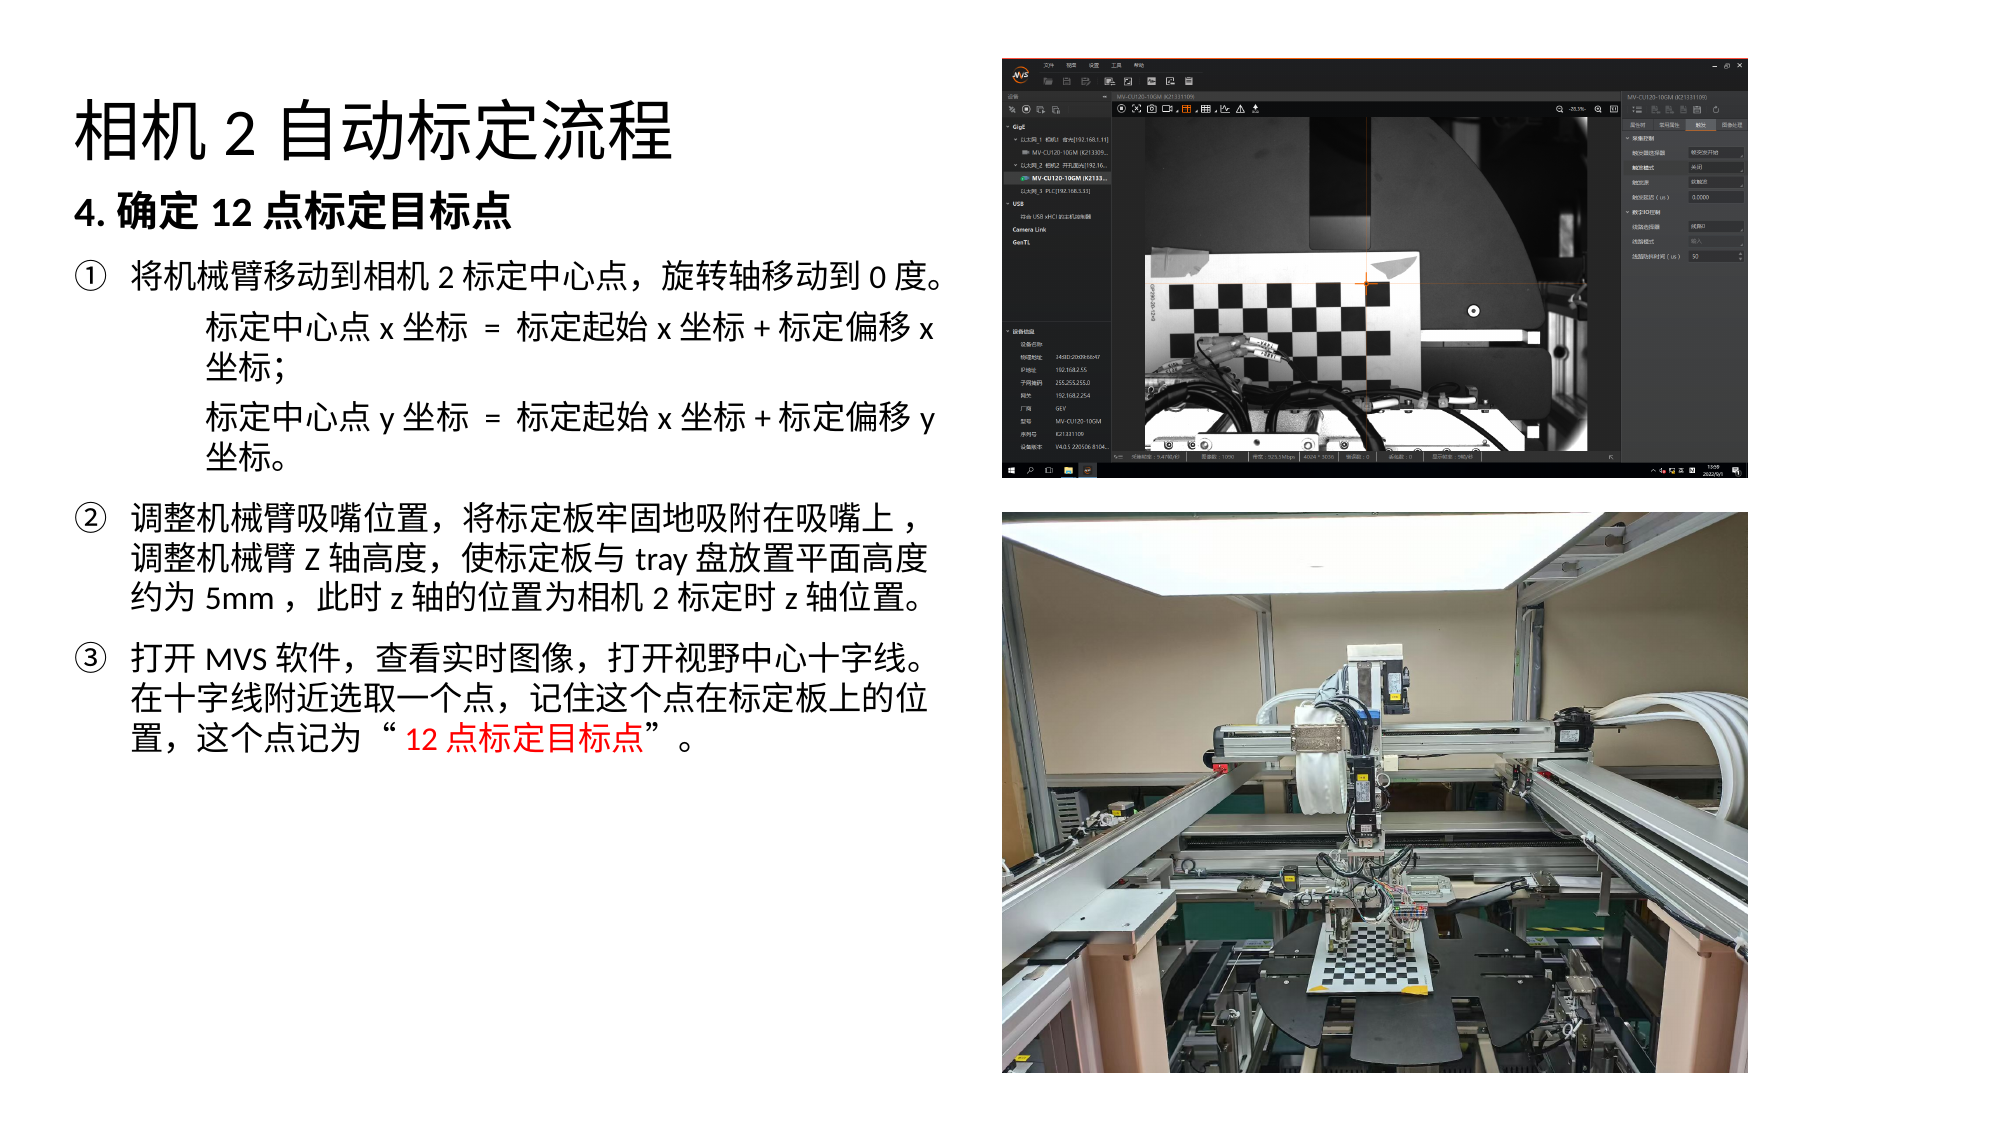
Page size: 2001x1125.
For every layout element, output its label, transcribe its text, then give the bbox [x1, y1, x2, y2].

list 4.确定12点标定目标点 将机械臂移动到相机2标定中心点，旋转轴移动到0度。 标定中心点x坐标 = 标定起始x坐标+标定偏移x坐标； 标定中心点y坐标 = 标定起始x坐标+标定偏移y坐标。 调整机械臂吸嘴位置，将标定板牢固地吸附在吸嘴上 ，调整机械臂Z轴高度，使标定板与tray盘放置平面高度约为5mm，此时z轴的位置为相机2标定时z轴位置。 打开MVS软件，查看实时图像，打开视野中心十字线。在十字线附近选取一个点，记住这个点在标定板上的位置，这个点记为“12点标定目标点”。 [59, 177, 951, 1046]
title 相机2自动标定流程 [59, 59, 799, 178]
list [1002, 58, 1748, 479]
picture [1002, 512, 1748, 1073]
